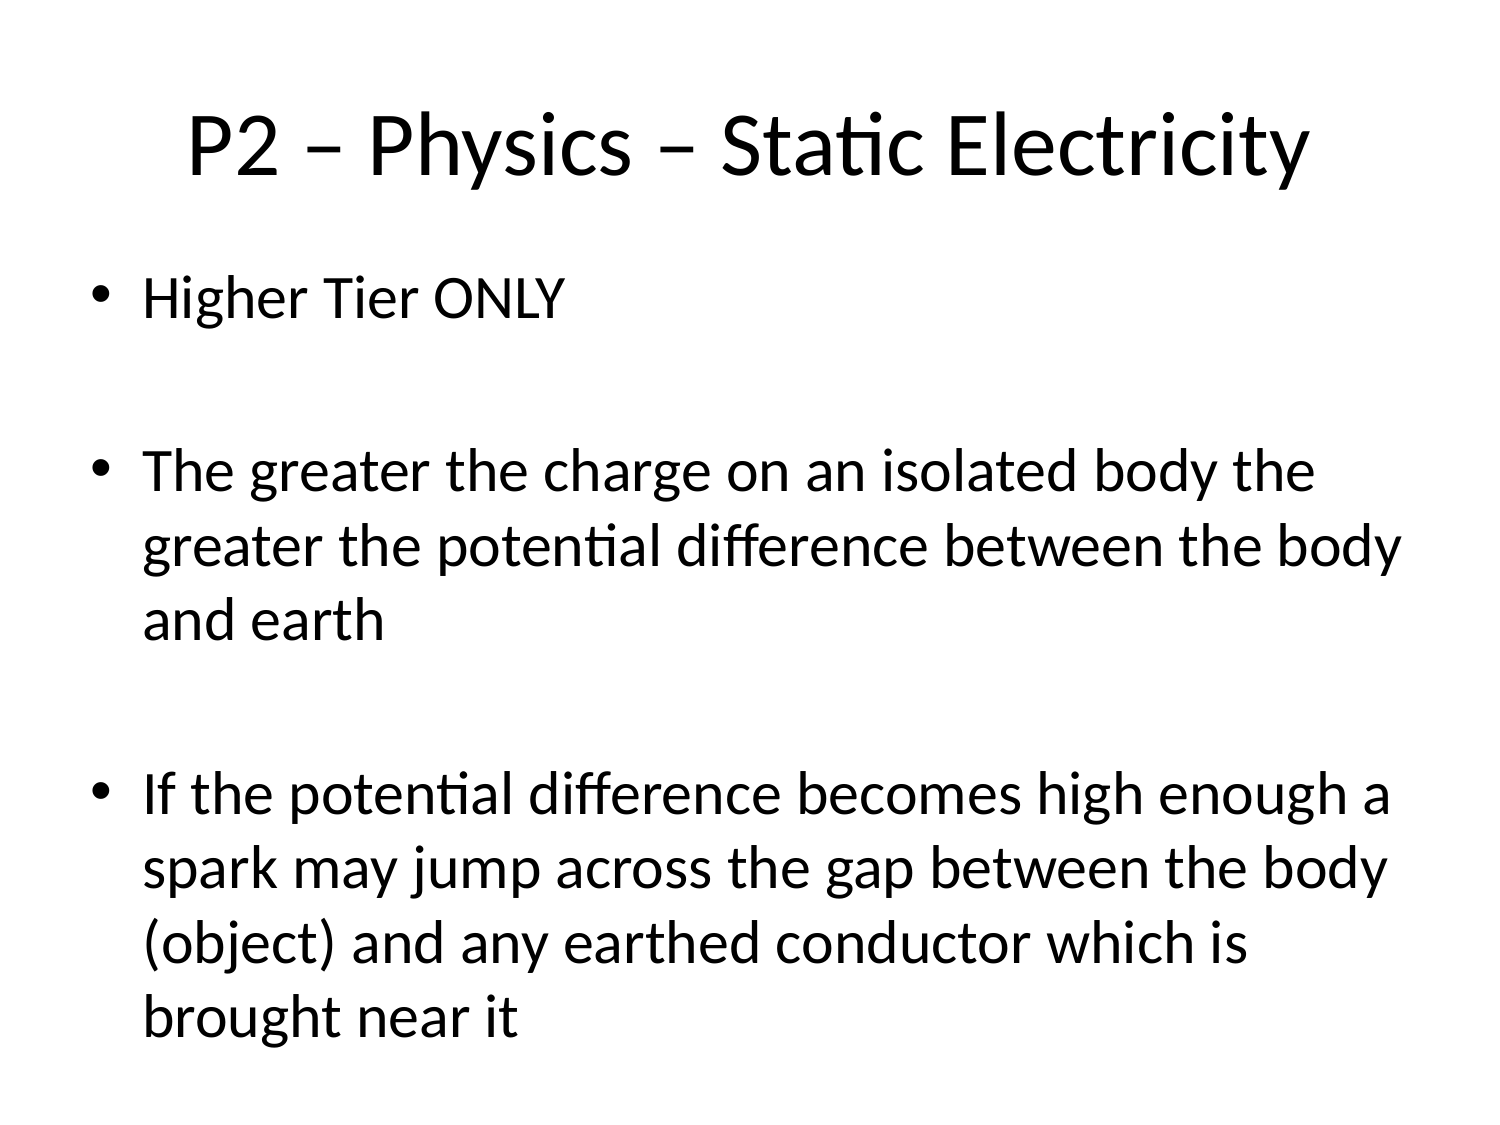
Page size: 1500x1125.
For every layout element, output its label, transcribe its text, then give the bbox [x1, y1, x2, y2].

list Higher Tier ONLY The greater the charge on an isolated body the greater the potential difference between the body and earth If the potential difference becomes high enough a spark may jump across the gap between the body (object) and any earthed conductor which is brought near it [75, 248, 1425, 1059]
title P2 – Physics – Static Electricity [75, 45, 1425, 233]
